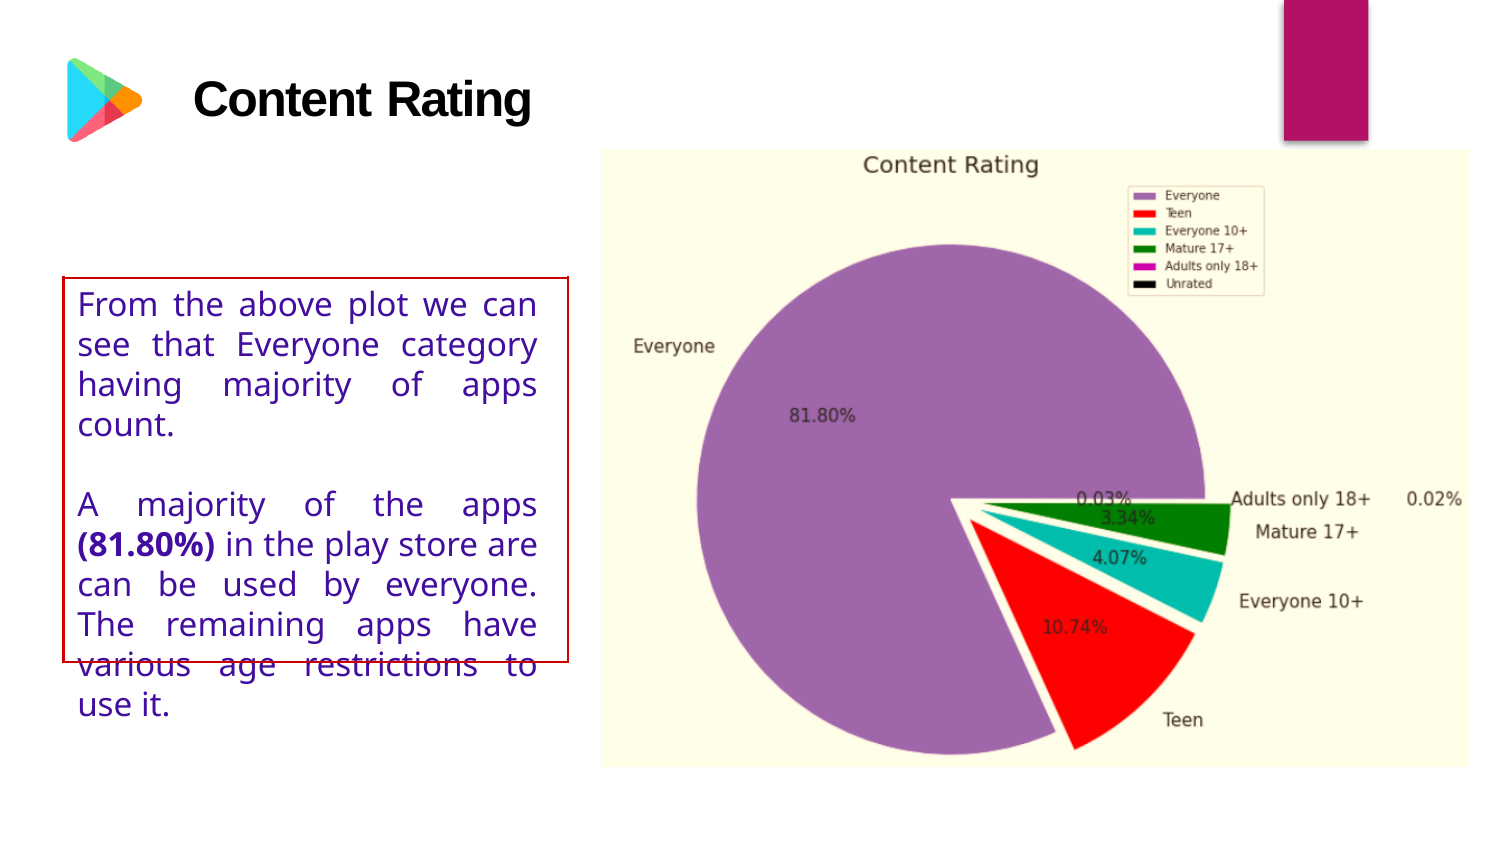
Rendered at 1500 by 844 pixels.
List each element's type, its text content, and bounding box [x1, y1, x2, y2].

text_box [62, 58, 147, 142]
text_box From the above plot we can see that Everyone category having majority of apps count. A majority of the apps (81.80%) in the play store are can be used by everyone. The remaining apps have various age restrictions to use it. [64, 278, 554, 661]
text_box From the above plot we can see that Everyone category having majority of apps count. A majority of the apps (81.80%) in the play store are can be used by everyone. The remaining apps have various age restrictions to use it. [62, 662, 554, 771]
picture [600, 149, 1470, 767]
text_box Content Rating [178, 58, 929, 134]
